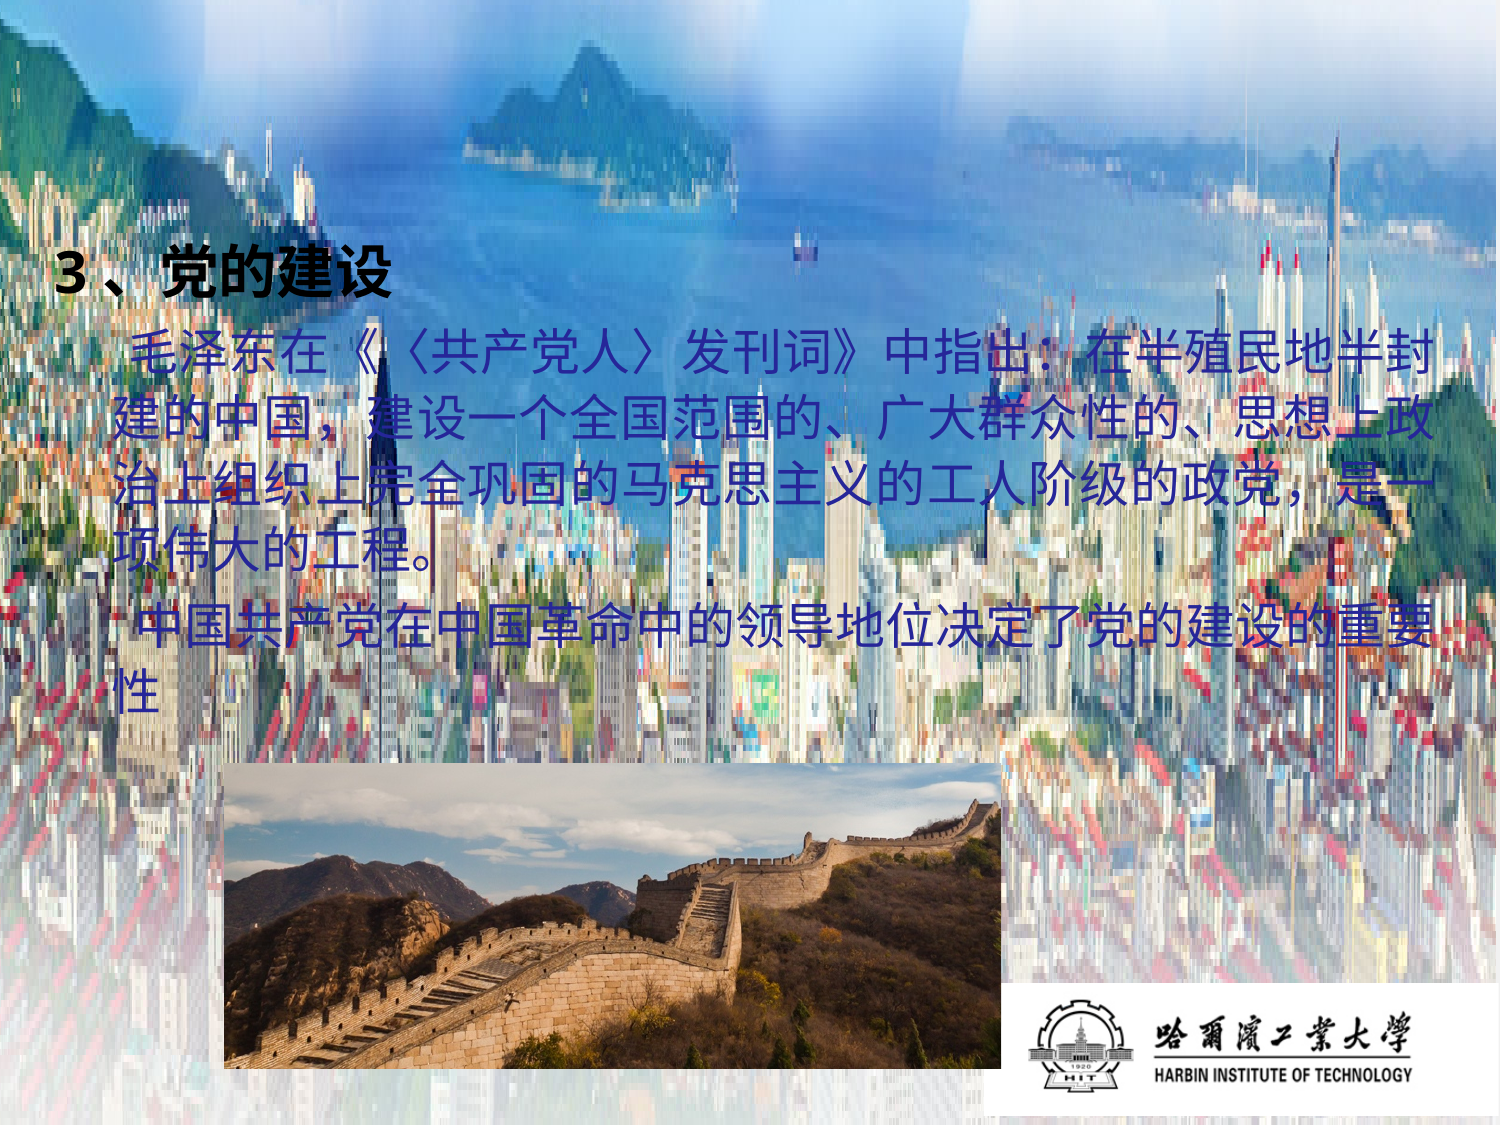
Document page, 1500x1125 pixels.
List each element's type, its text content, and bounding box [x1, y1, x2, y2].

picture [0, 0, 1500, 1125]
list 3、党的建设 毛泽东在《〈共产党人〉发刊词》中指出：在半殖民地半封建的中国，建设一个全国范围的、广大群众性的、思想上政治上组织上完全巩固的马克思主义的工人阶级的政党，是一项伟大的工程。 中国共产党在中国革命中的领导地位决定了党的建设的重要性 [39, 220, 1451, 734]
